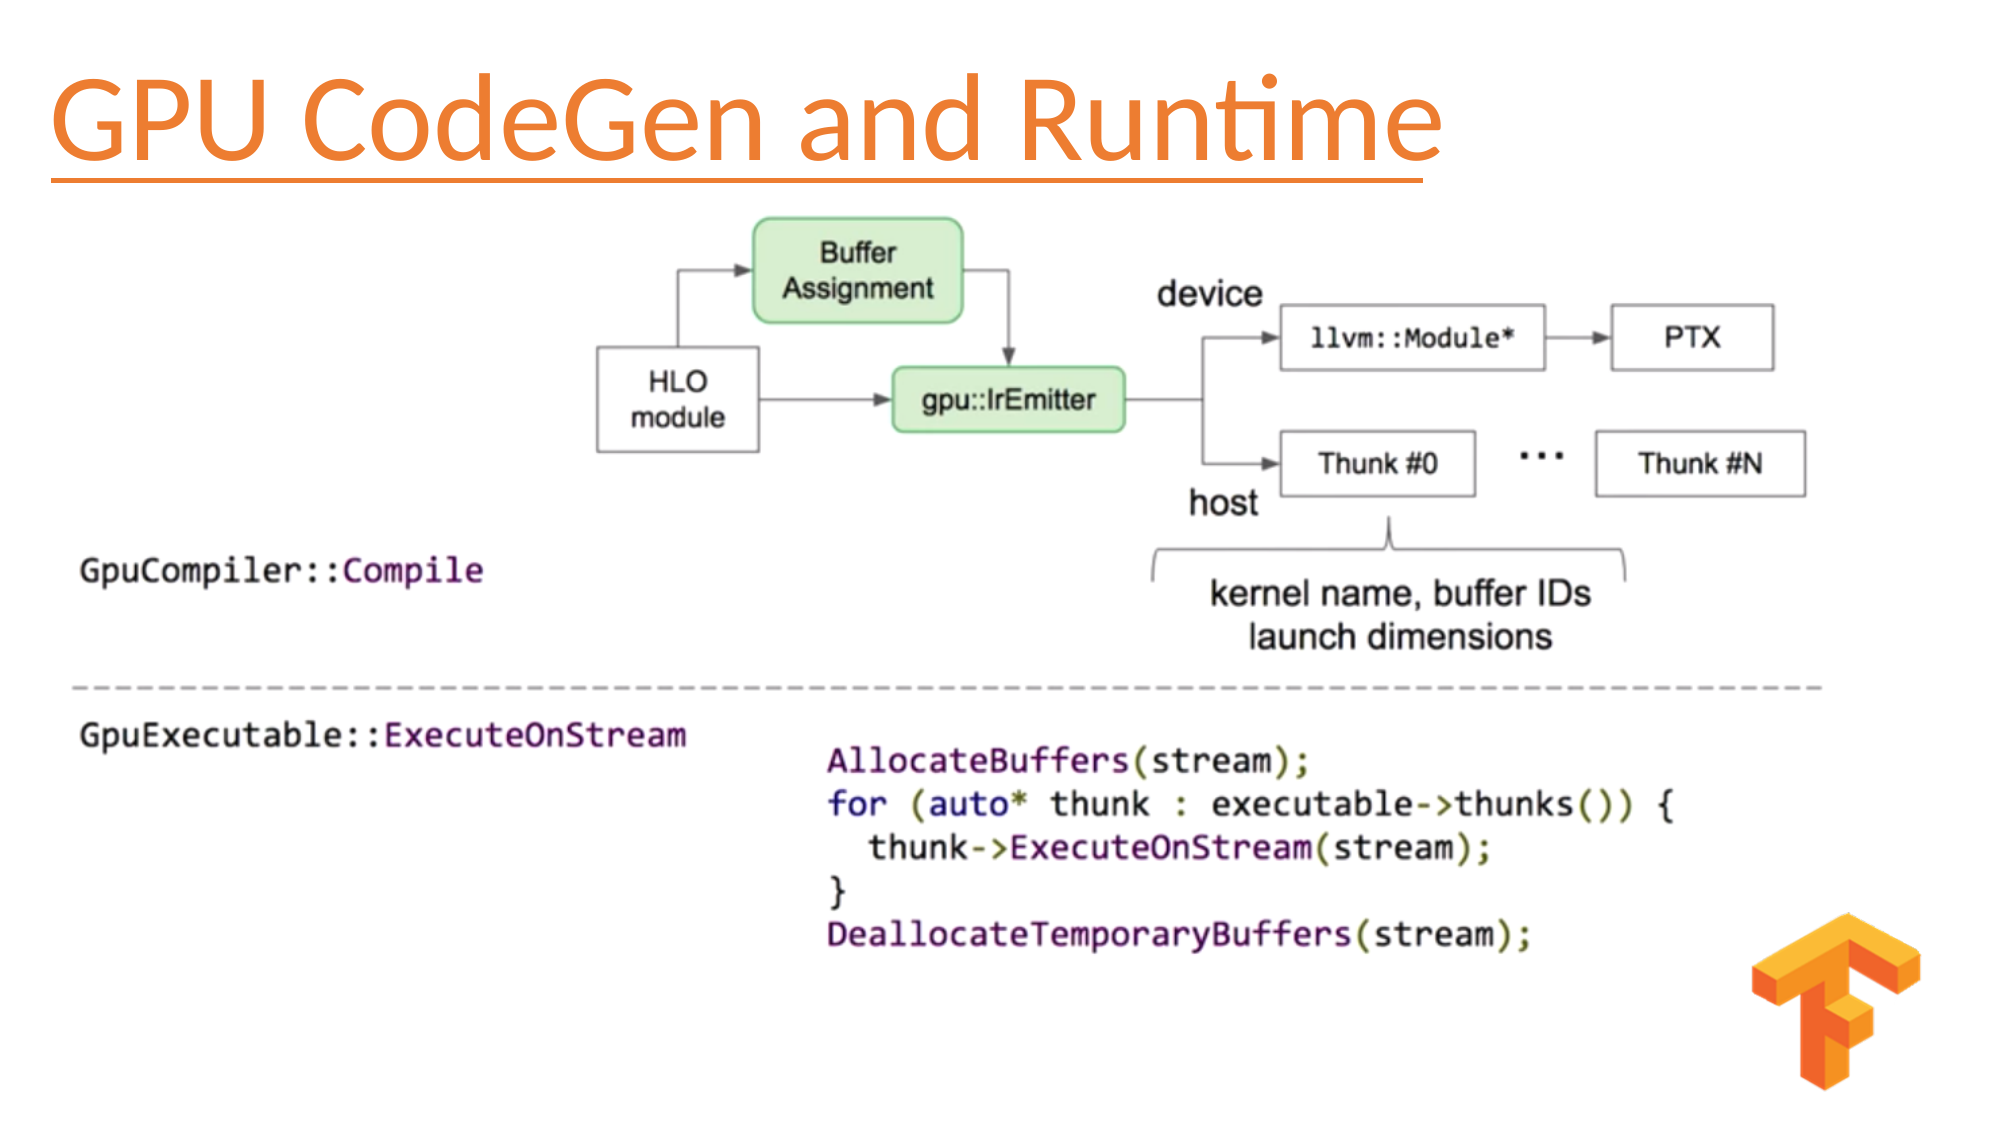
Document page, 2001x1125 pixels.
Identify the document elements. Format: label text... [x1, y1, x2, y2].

picture [50, 194, 1949, 1094]
text_box GPU CodeGen and Runtime [34, 27, 1512, 193]
